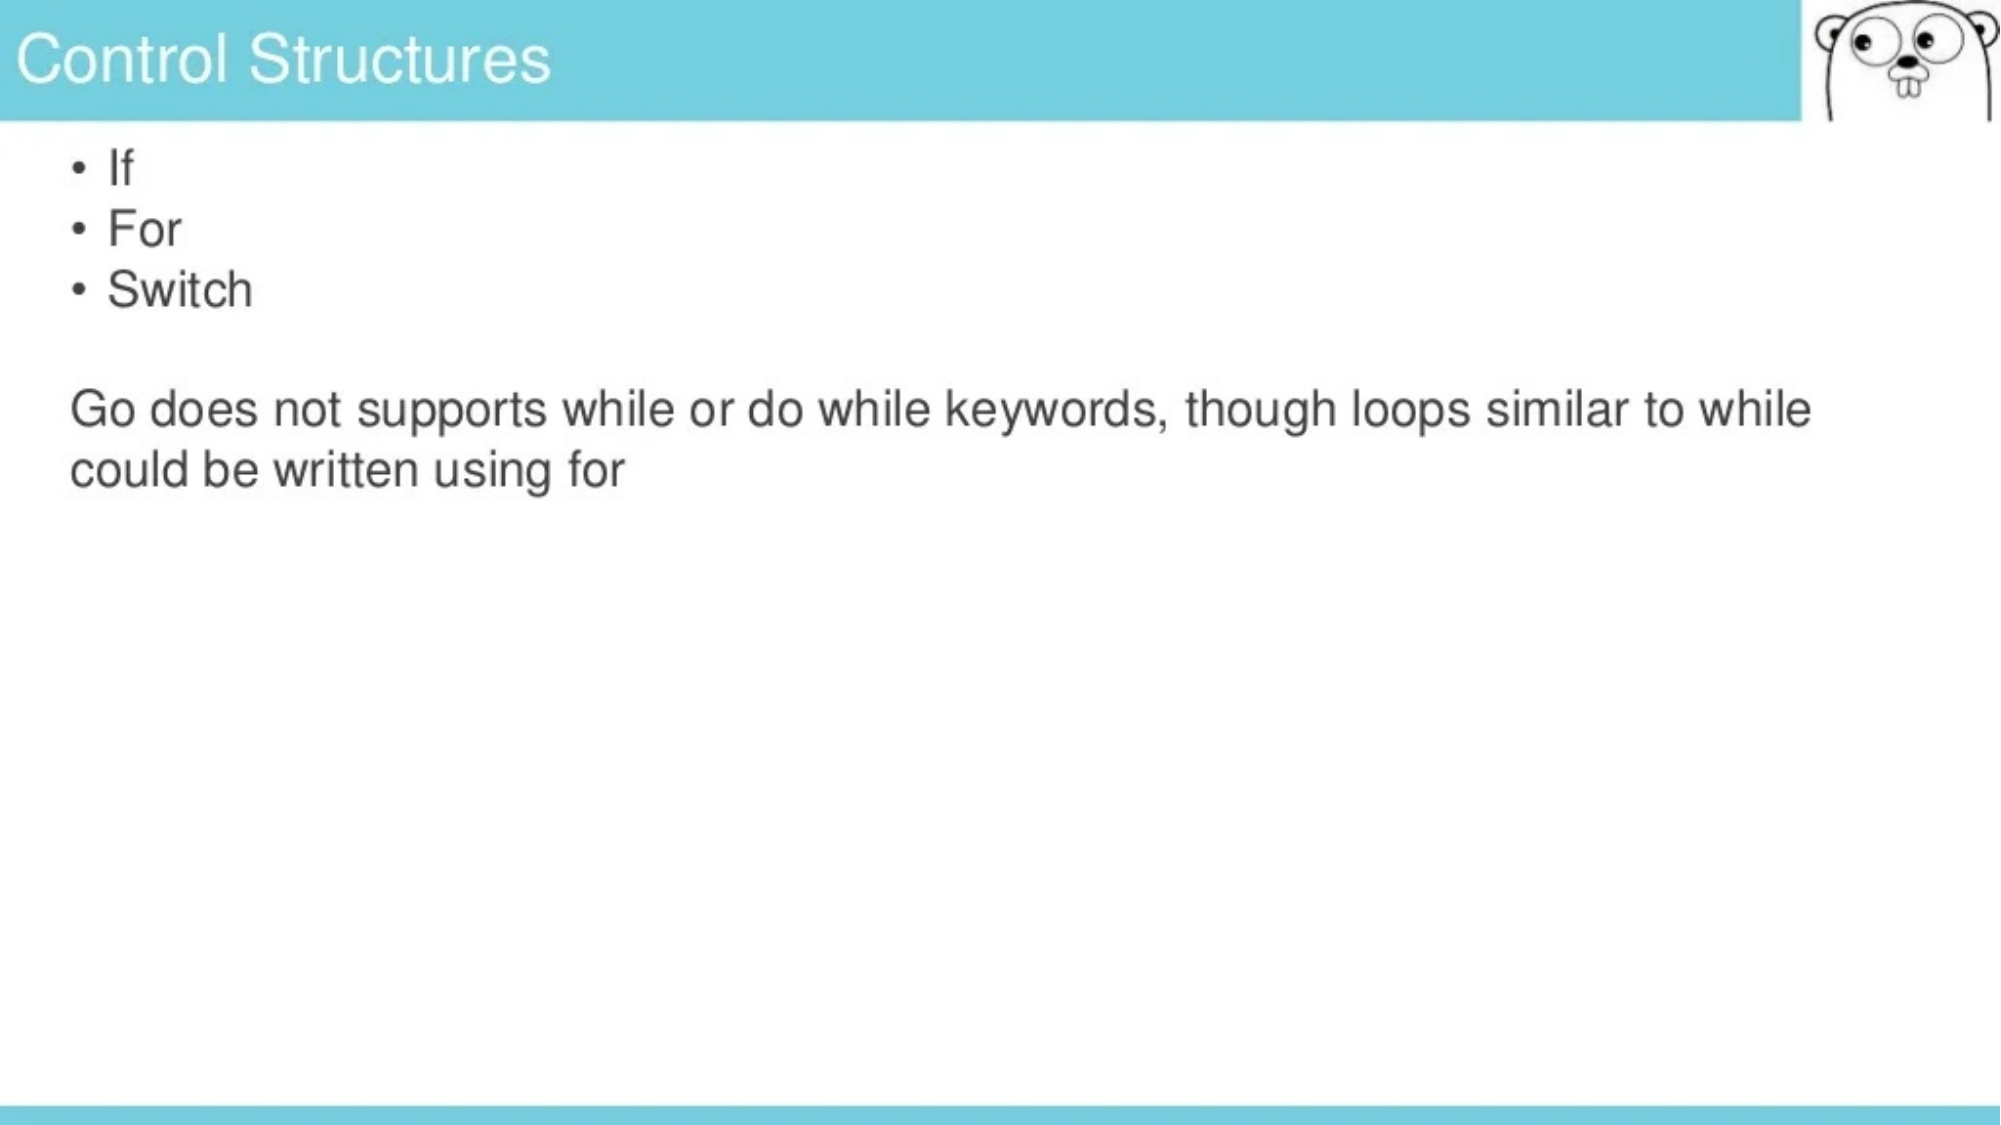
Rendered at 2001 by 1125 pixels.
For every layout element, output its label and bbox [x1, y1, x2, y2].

list [0, 0, 2000, 1125]
